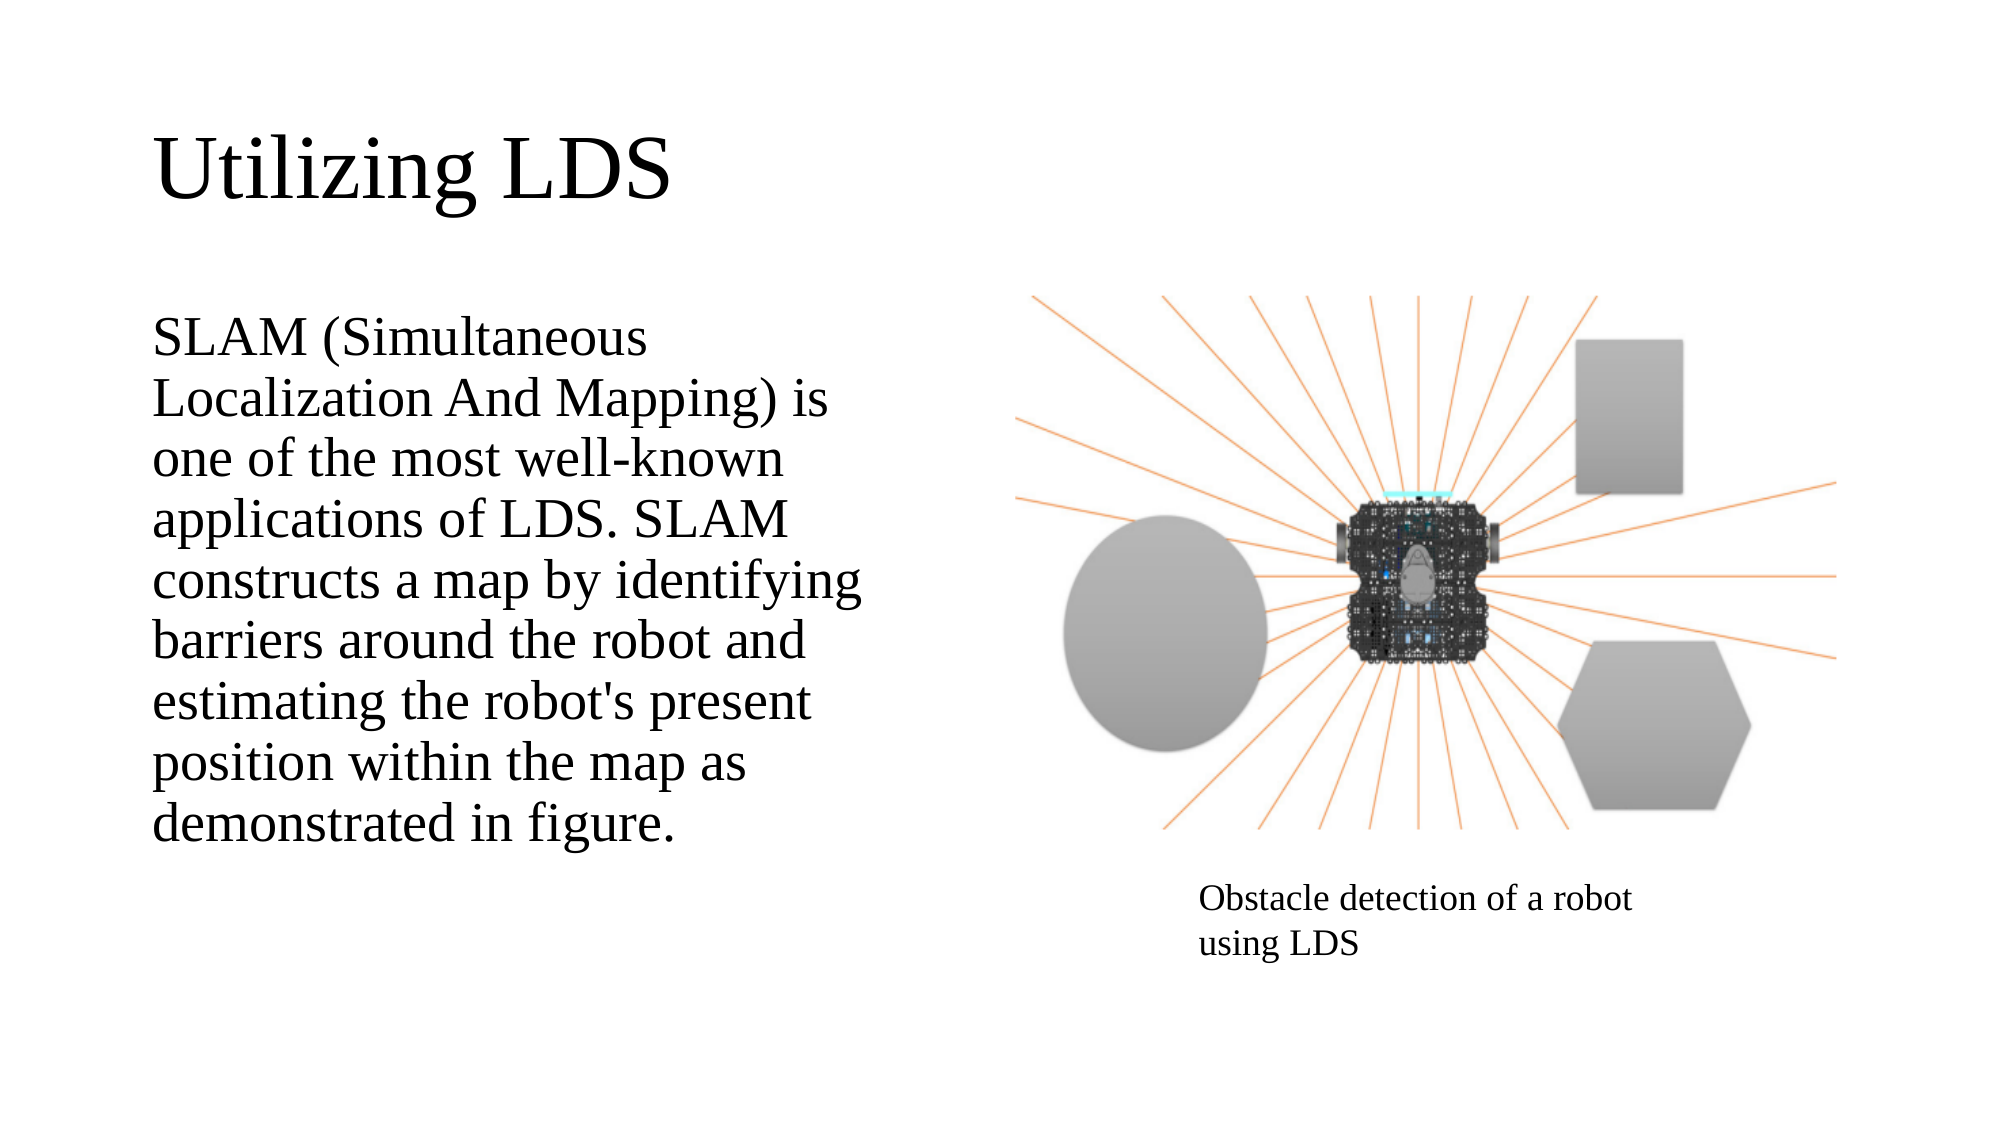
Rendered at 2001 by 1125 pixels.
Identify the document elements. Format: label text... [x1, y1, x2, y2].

text_box Obstacle detection of a robot using LDS [1183, 857, 1690, 978]
picture [1010, 257, 1880, 847]
list SLAM (Simultaneous Localization And Mapping) is one of the most well-known applications of LDS. SLAM constructs a map by identifying barriers around the robot and estimating the robot's present position within the map as demonstrated in figure. [137, 299, 940, 1014]
title Utilizing LDS [137, 59, 1863, 278]
